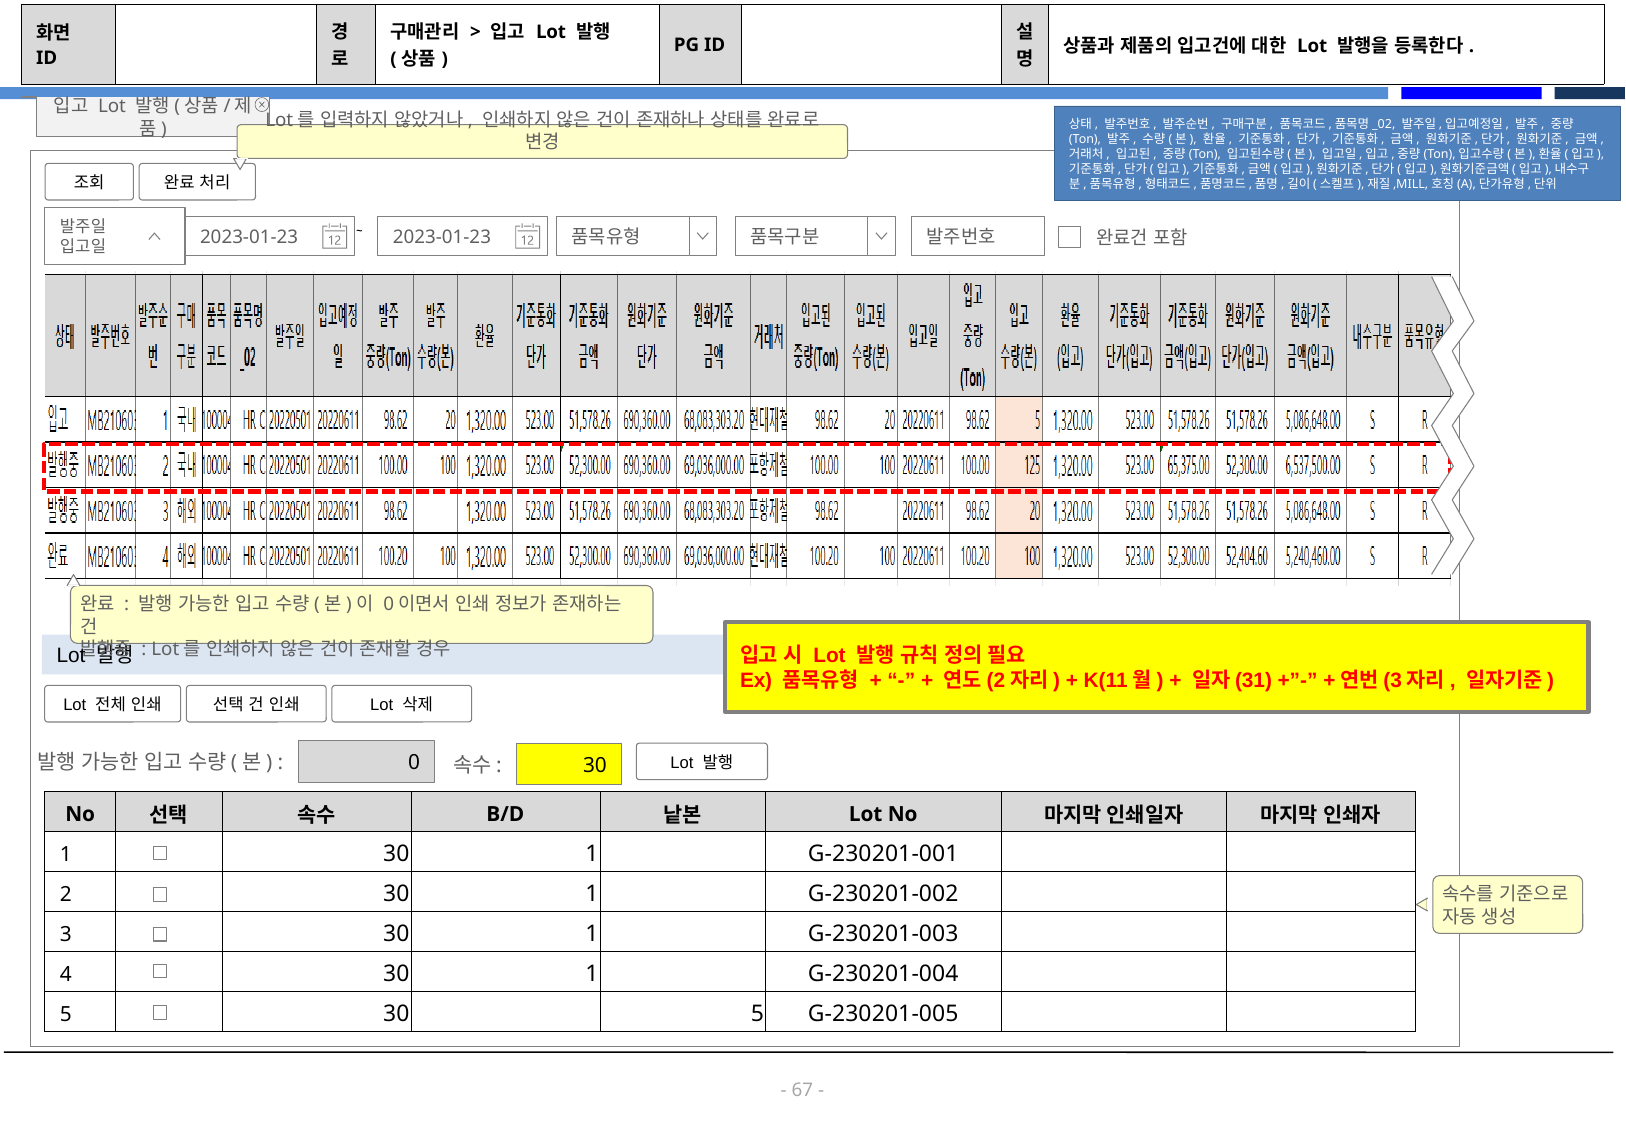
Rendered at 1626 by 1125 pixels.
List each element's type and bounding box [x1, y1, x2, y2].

table_cell [45, 992, 115, 1031]
table_header [1227, 792, 1415, 831]
table_cell [1002, 912, 1226, 951]
table_cell [45, 872, 115, 911]
table_cell [116, 912, 222, 951]
table_cell [1227, 832, 1415, 871]
table_cell [1002, 832, 1226, 871]
table_cell [45, 912, 115, 951]
table_cell [223, 992, 411, 1031]
table_cell [1002, 992, 1226, 1031]
table_cell [45, 952, 115, 991]
table_cell [223, 952, 411, 991]
table_header [742, 5, 1001, 84]
table_header [317, 5, 375, 84]
table_cell [766, 952, 1001, 991]
table_cell [601, 952, 765, 991]
table_header [660, 5, 741, 84]
table_cell [116, 832, 222, 871]
table_cell [1227, 952, 1415, 991]
picture [44, 270, 1451, 586]
table_cell [412, 872, 600, 911]
table_header [116, 5, 316, 84]
table_header [1002, 5, 1048, 84]
table_cell [116, 992, 222, 1031]
table_cell [1227, 912, 1415, 951]
table_header [1002, 792, 1226, 831]
table_cell [766, 832, 1001, 871]
table_cell [601, 832, 765, 871]
table_cell [1002, 952, 1226, 991]
table_cell [601, 992, 765, 1031]
table_header [45, 796, 115, 831]
table_cell [766, 872, 1001, 911]
text_box [20, 96, 1622, 1049]
table_cell [412, 952, 600, 991]
table_header [223, 796, 411, 831]
table_cell [223, 872, 411, 911]
table_cell [45, 832, 115, 871]
table_cell [1227, 992, 1415, 1031]
table_cell [116, 952, 222, 991]
table_header [22, 5, 115, 84]
table_cell [223, 832, 411, 871]
table_header [412, 792, 600, 831]
table_header [376, 5, 659, 84]
table_cell [1227, 872, 1415, 911]
table_cell [1002, 872, 1226, 911]
table_cell [766, 912, 1001, 951]
table_cell [601, 872, 765, 911]
table_cell [601, 912, 765, 951]
table_cell [412, 992, 600, 1031]
table_header [766, 792, 1001, 831]
table_cell [412, 832, 600, 871]
table_header [601, 792, 765, 831]
table_header [1049, 5, 1604, 84]
table_header [116, 796, 222, 831]
table_cell [766, 992, 1001, 1031]
table_cell [116, 872, 222, 911]
table_cell [223, 912, 411, 951]
table_cell [412, 912, 600, 951]
